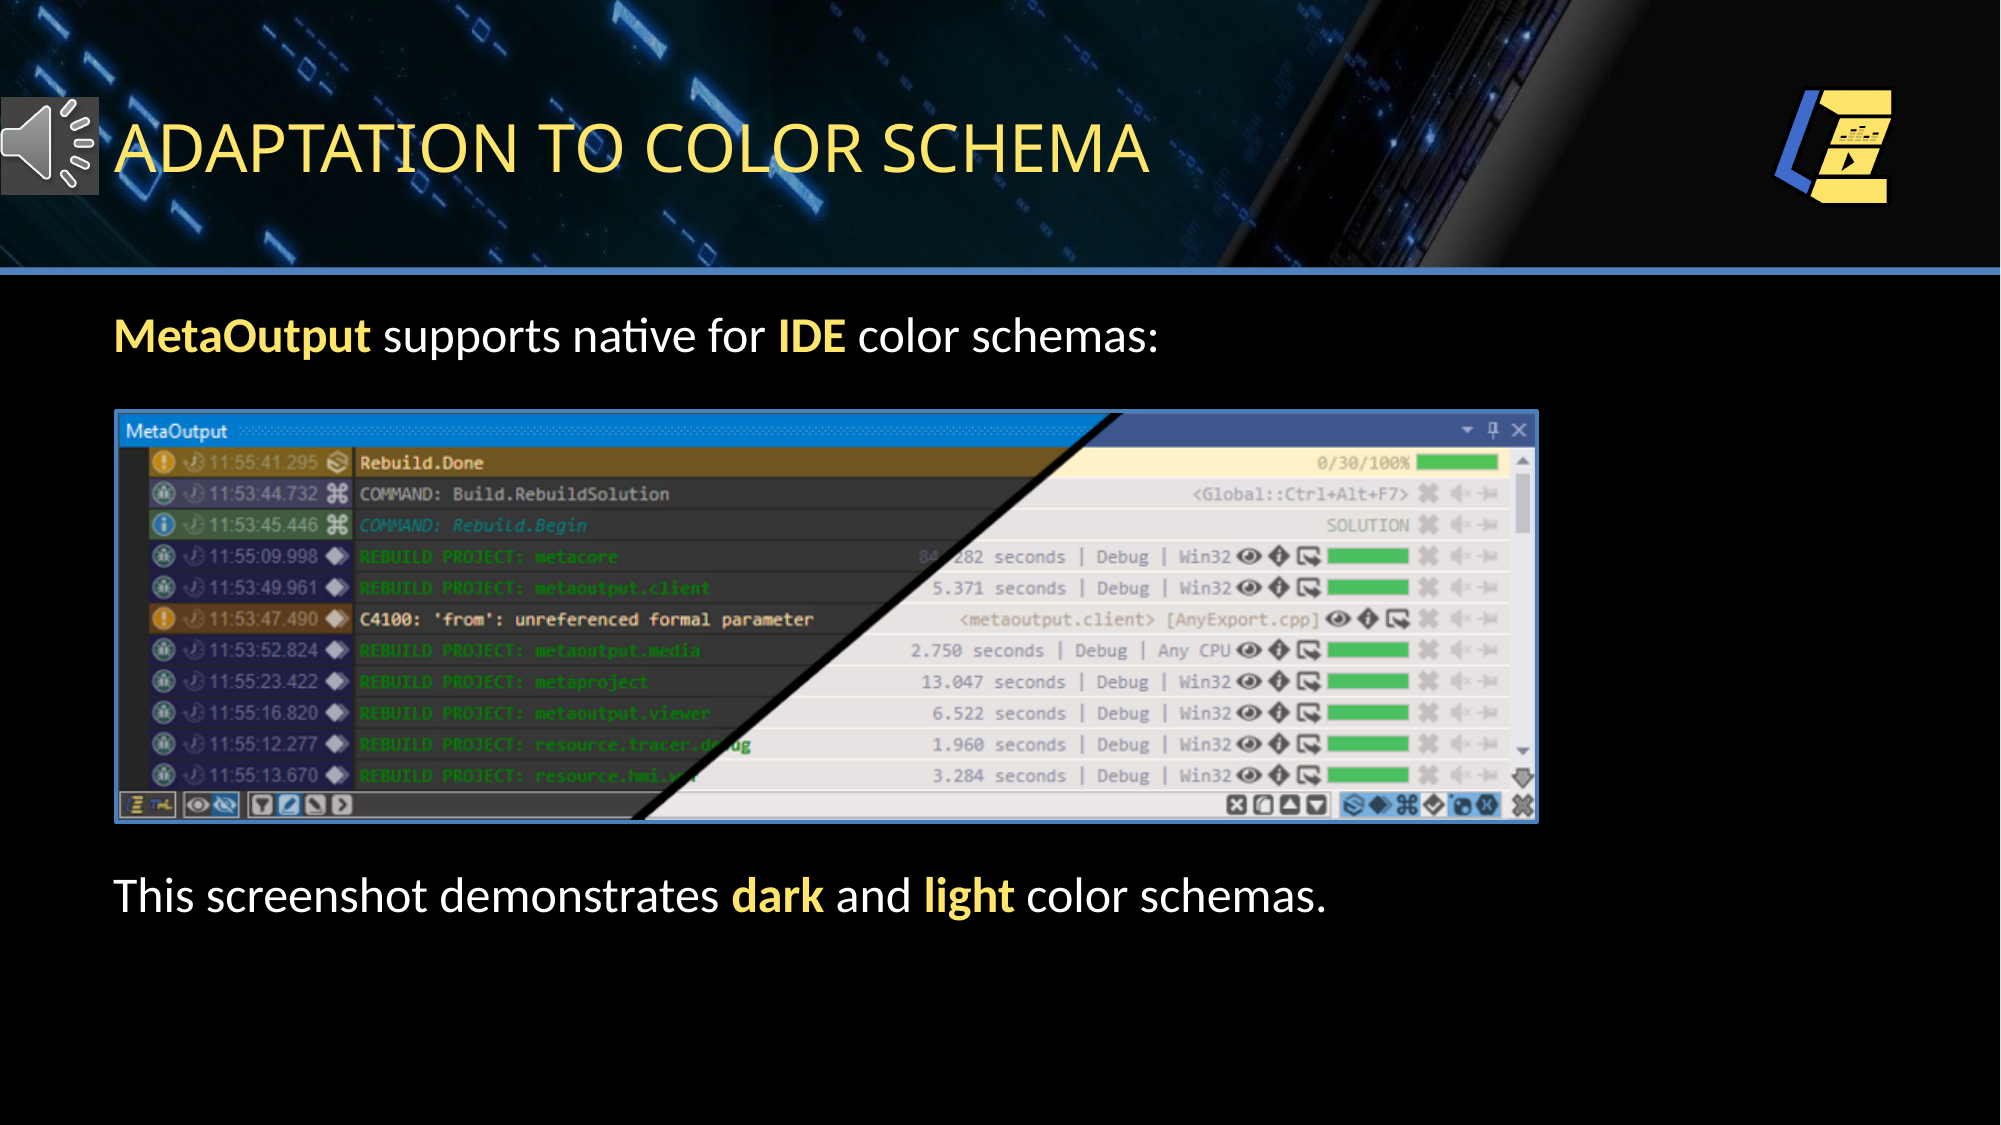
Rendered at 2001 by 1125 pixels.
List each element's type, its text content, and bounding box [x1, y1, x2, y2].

title ADAPTATION TO COLOR SCHEMA [99, 62, 1904, 230]
list MetaOutput supports native for IDE color schemas: This screenshot demonstrates dark and light color schemas. [98, 295, 1902, 1064]
picture [0, 0, 2001, 1125]
